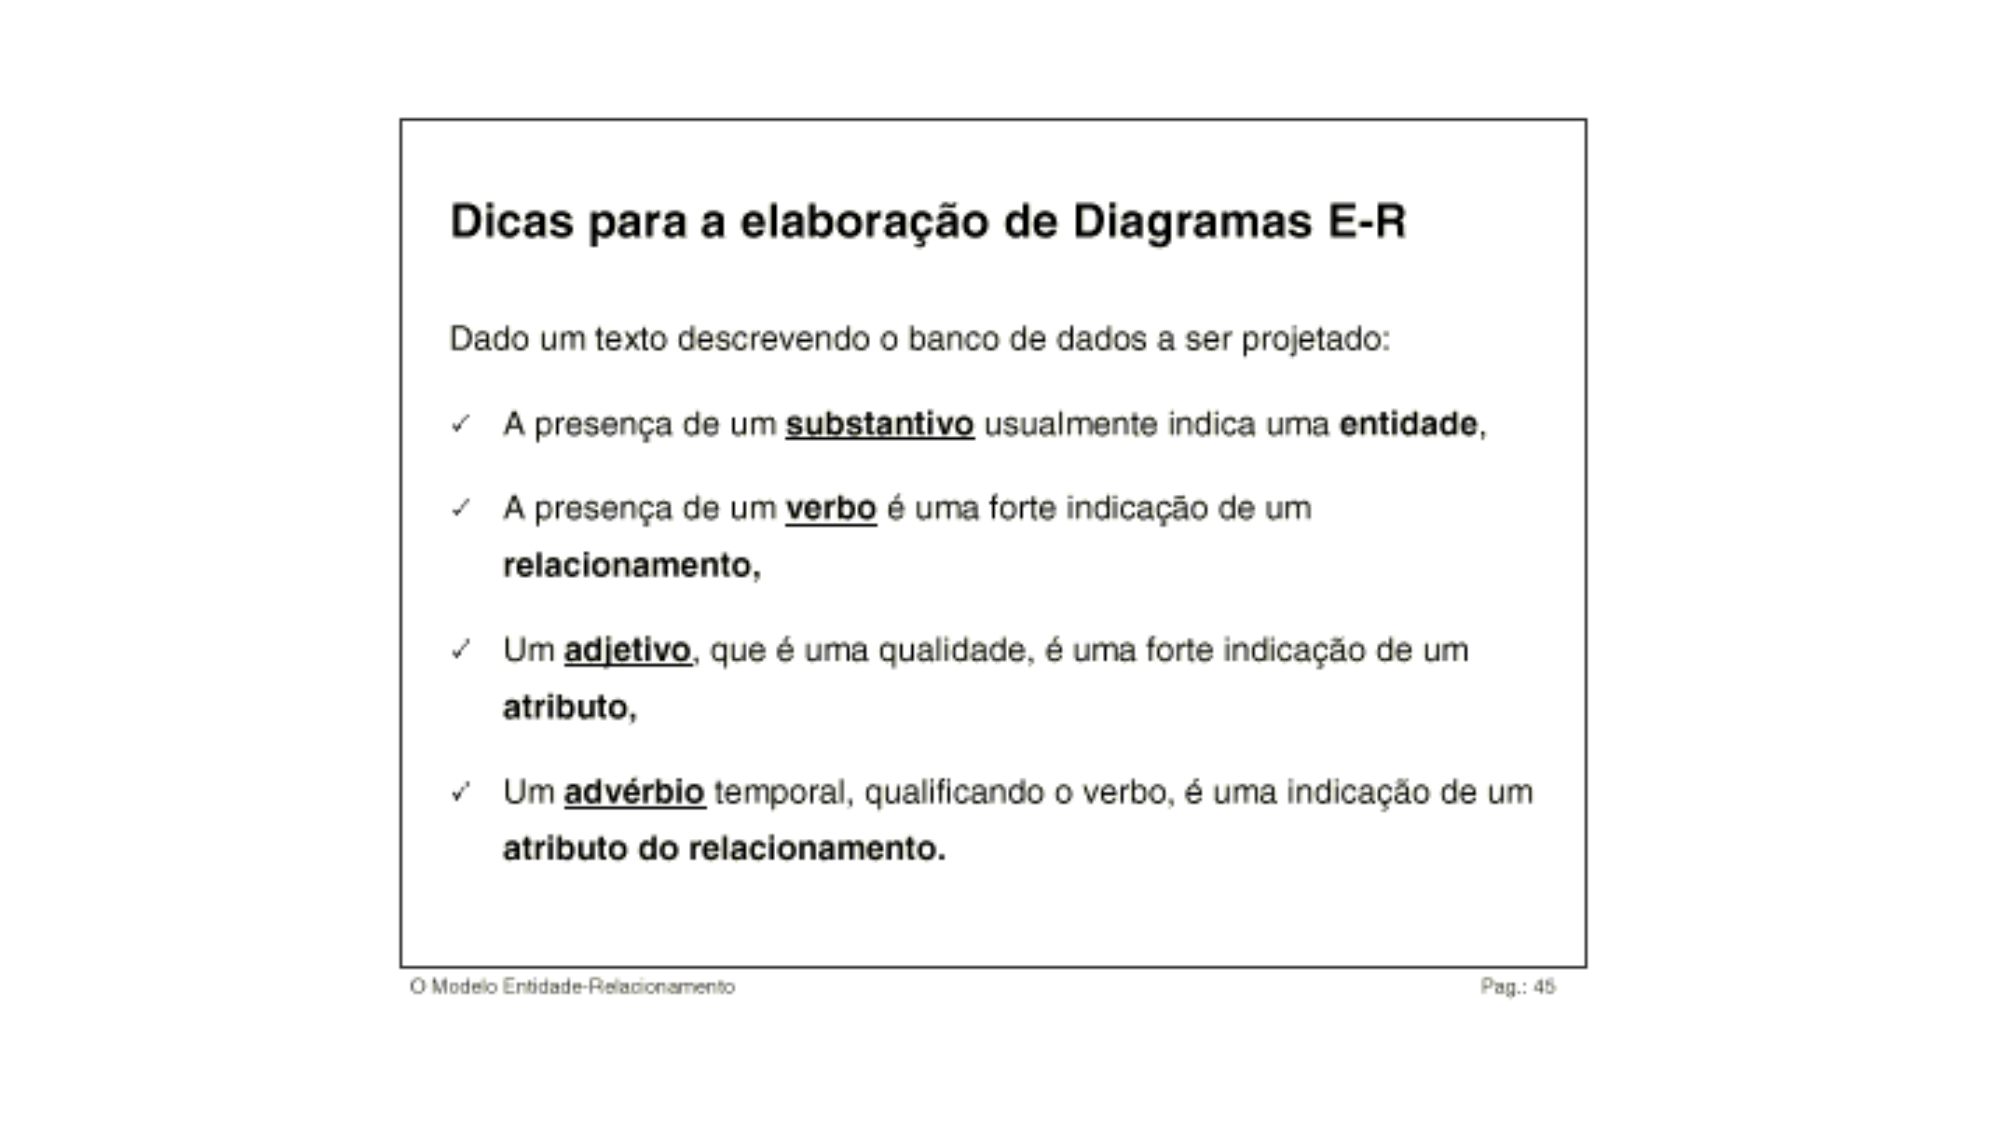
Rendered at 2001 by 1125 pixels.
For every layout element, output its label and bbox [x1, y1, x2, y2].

list [392, 105, 1608, 1020]
